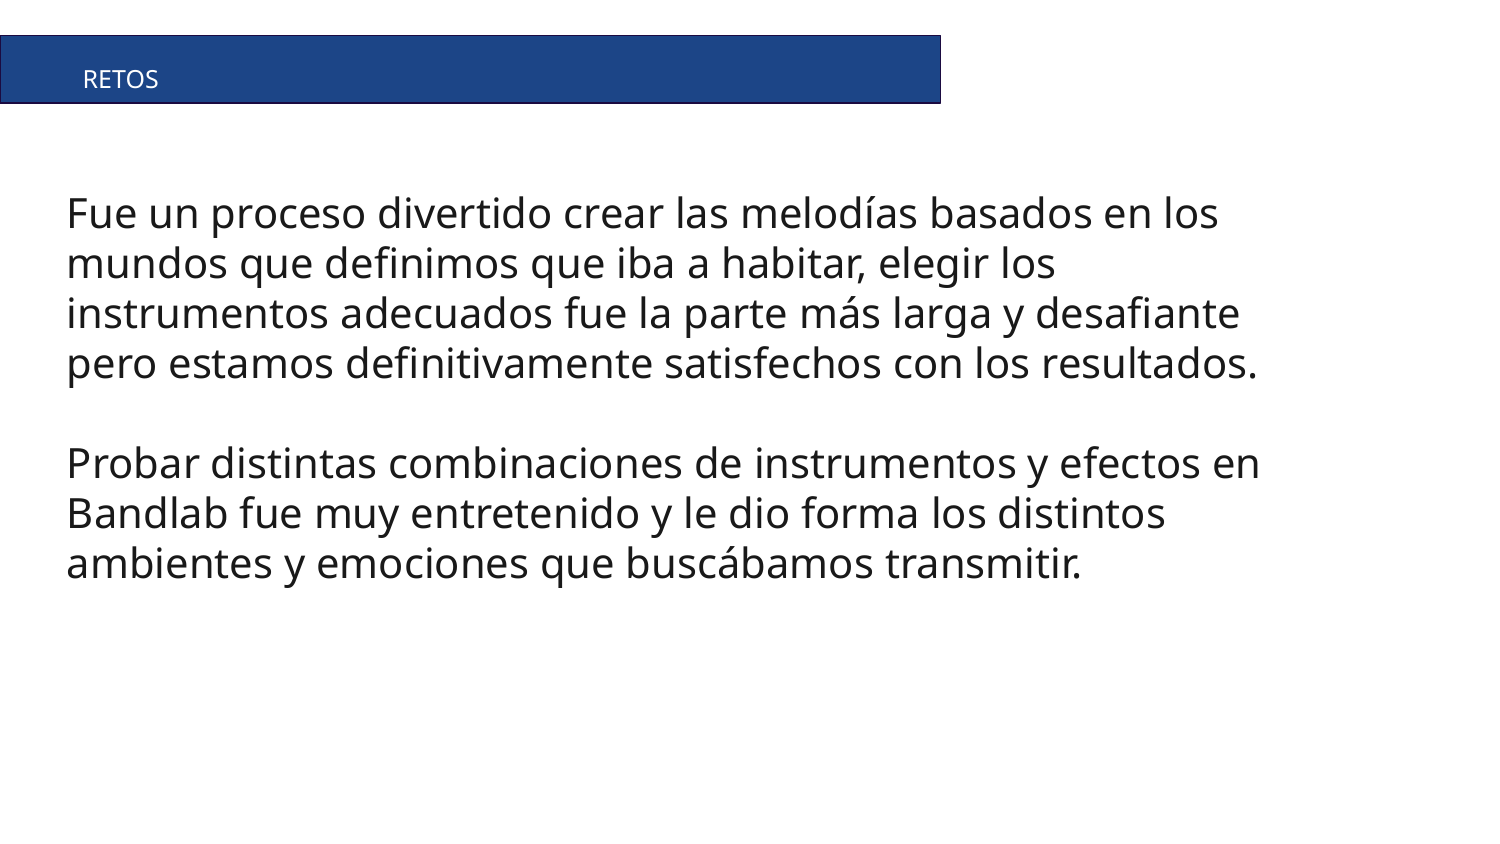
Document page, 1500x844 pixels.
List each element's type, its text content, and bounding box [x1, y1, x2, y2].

text_box Fue un proceso divertido crear las melodías basados en los mundos que definimos que iba a habitar, elegir los instrumentos adecuados fue la parte más larga y desafiante pero estamos definitivamente satisfechos con los resultados. Probar distintas combinaciones de instrumentos y efectos en Bandlab fue muy entretenido y le dio forma los distintos ambientes y emociones que buscábamos transmitir. [51, 172, 1284, 725]
text_box [0, 35, 941, 103]
text_box RETOS [67, 48, 823, 101]
